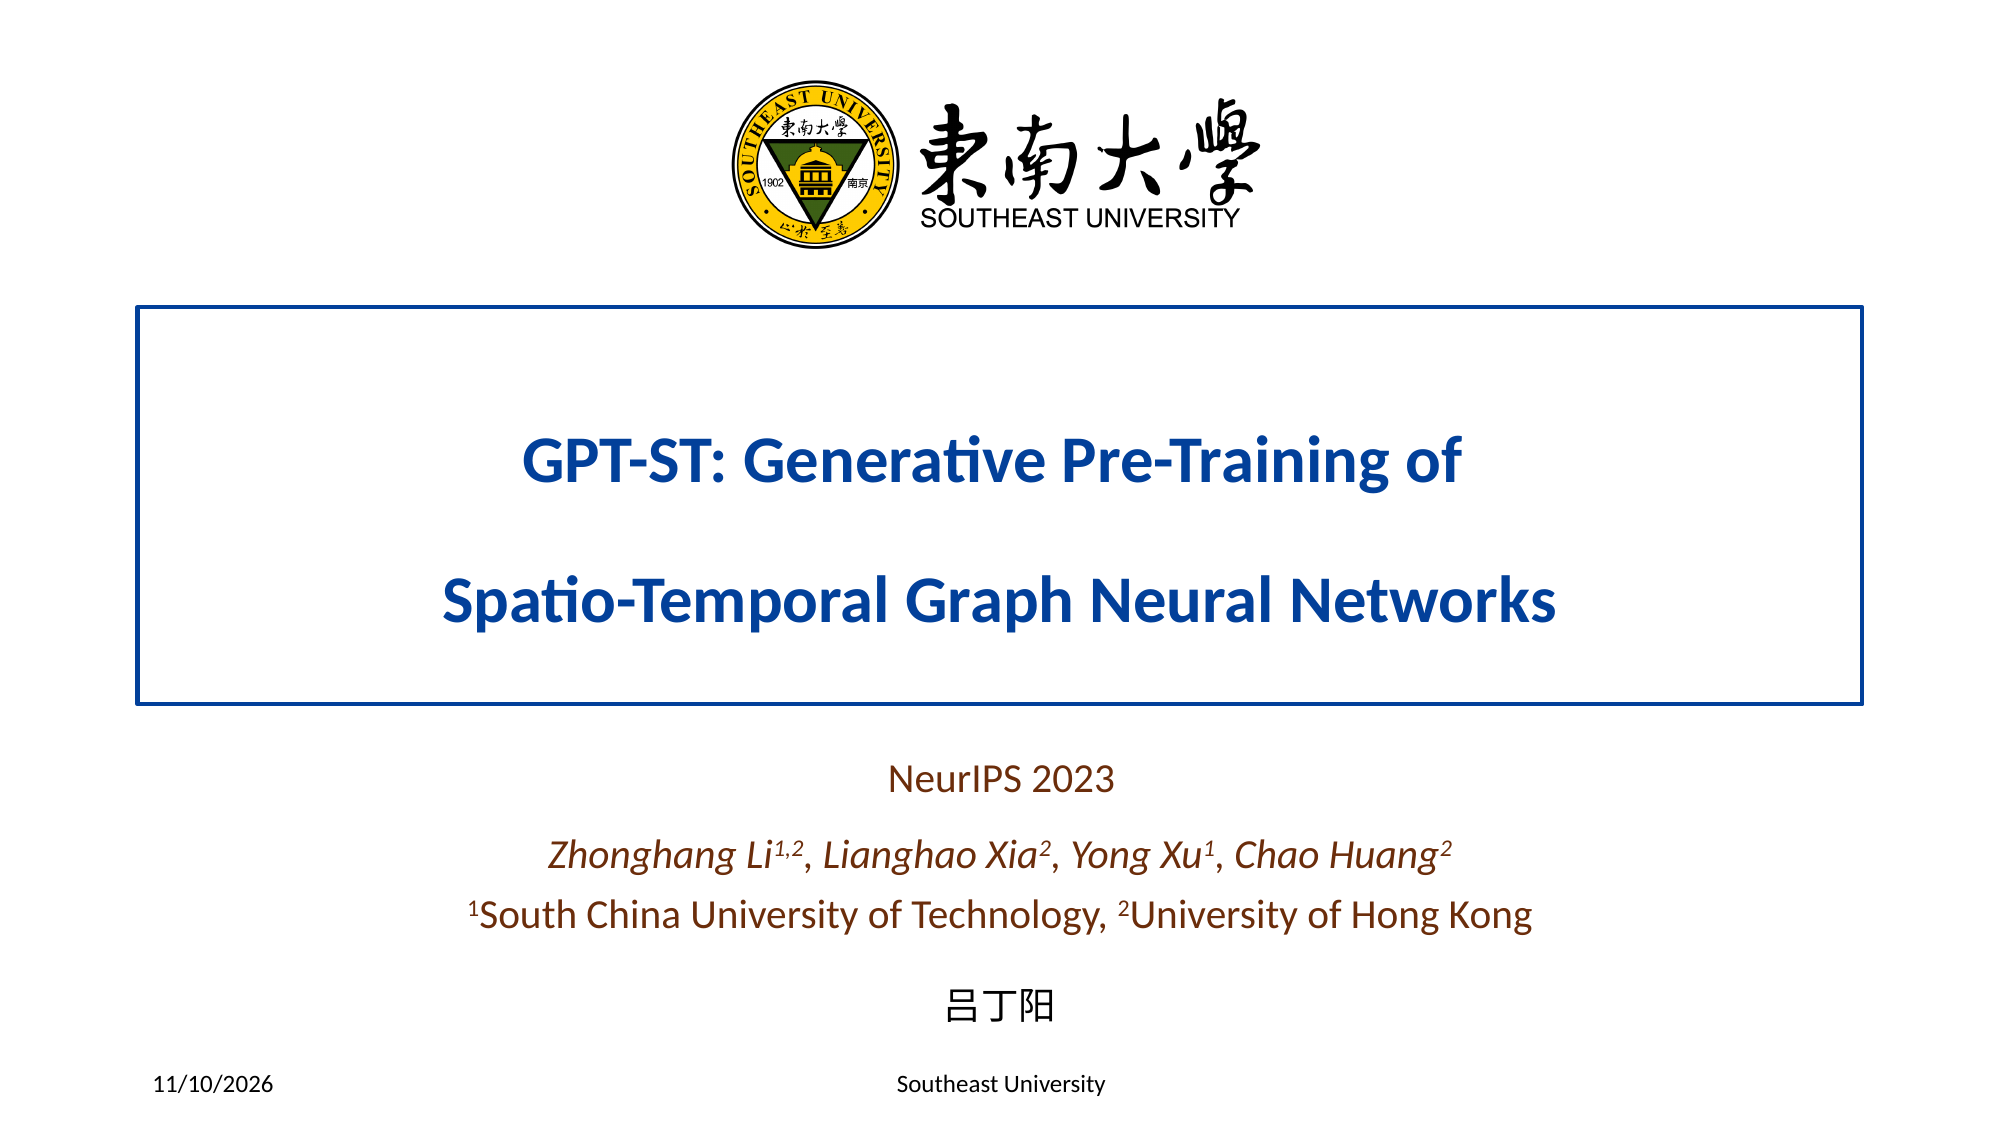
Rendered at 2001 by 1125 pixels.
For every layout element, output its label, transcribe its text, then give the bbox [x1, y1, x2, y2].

list Zhonghang Li1,2, Lianghao Xia2, Yong Xu1, Chao Huang2 [137, 825, 1863, 885]
list NeurIPS 2023 [547, 749, 1456, 810]
list 1South China University of Technology, 2University of Hong Kong [137, 885, 1863, 945]
text_box 吕丁阳 [928, 974, 1072, 1035]
list GPT-ST: Generative Pre-Training of Spatio-Temporal Graph Neural Networks [221, 358, 1779, 653]
picture [652, 0, 1352, 350]
